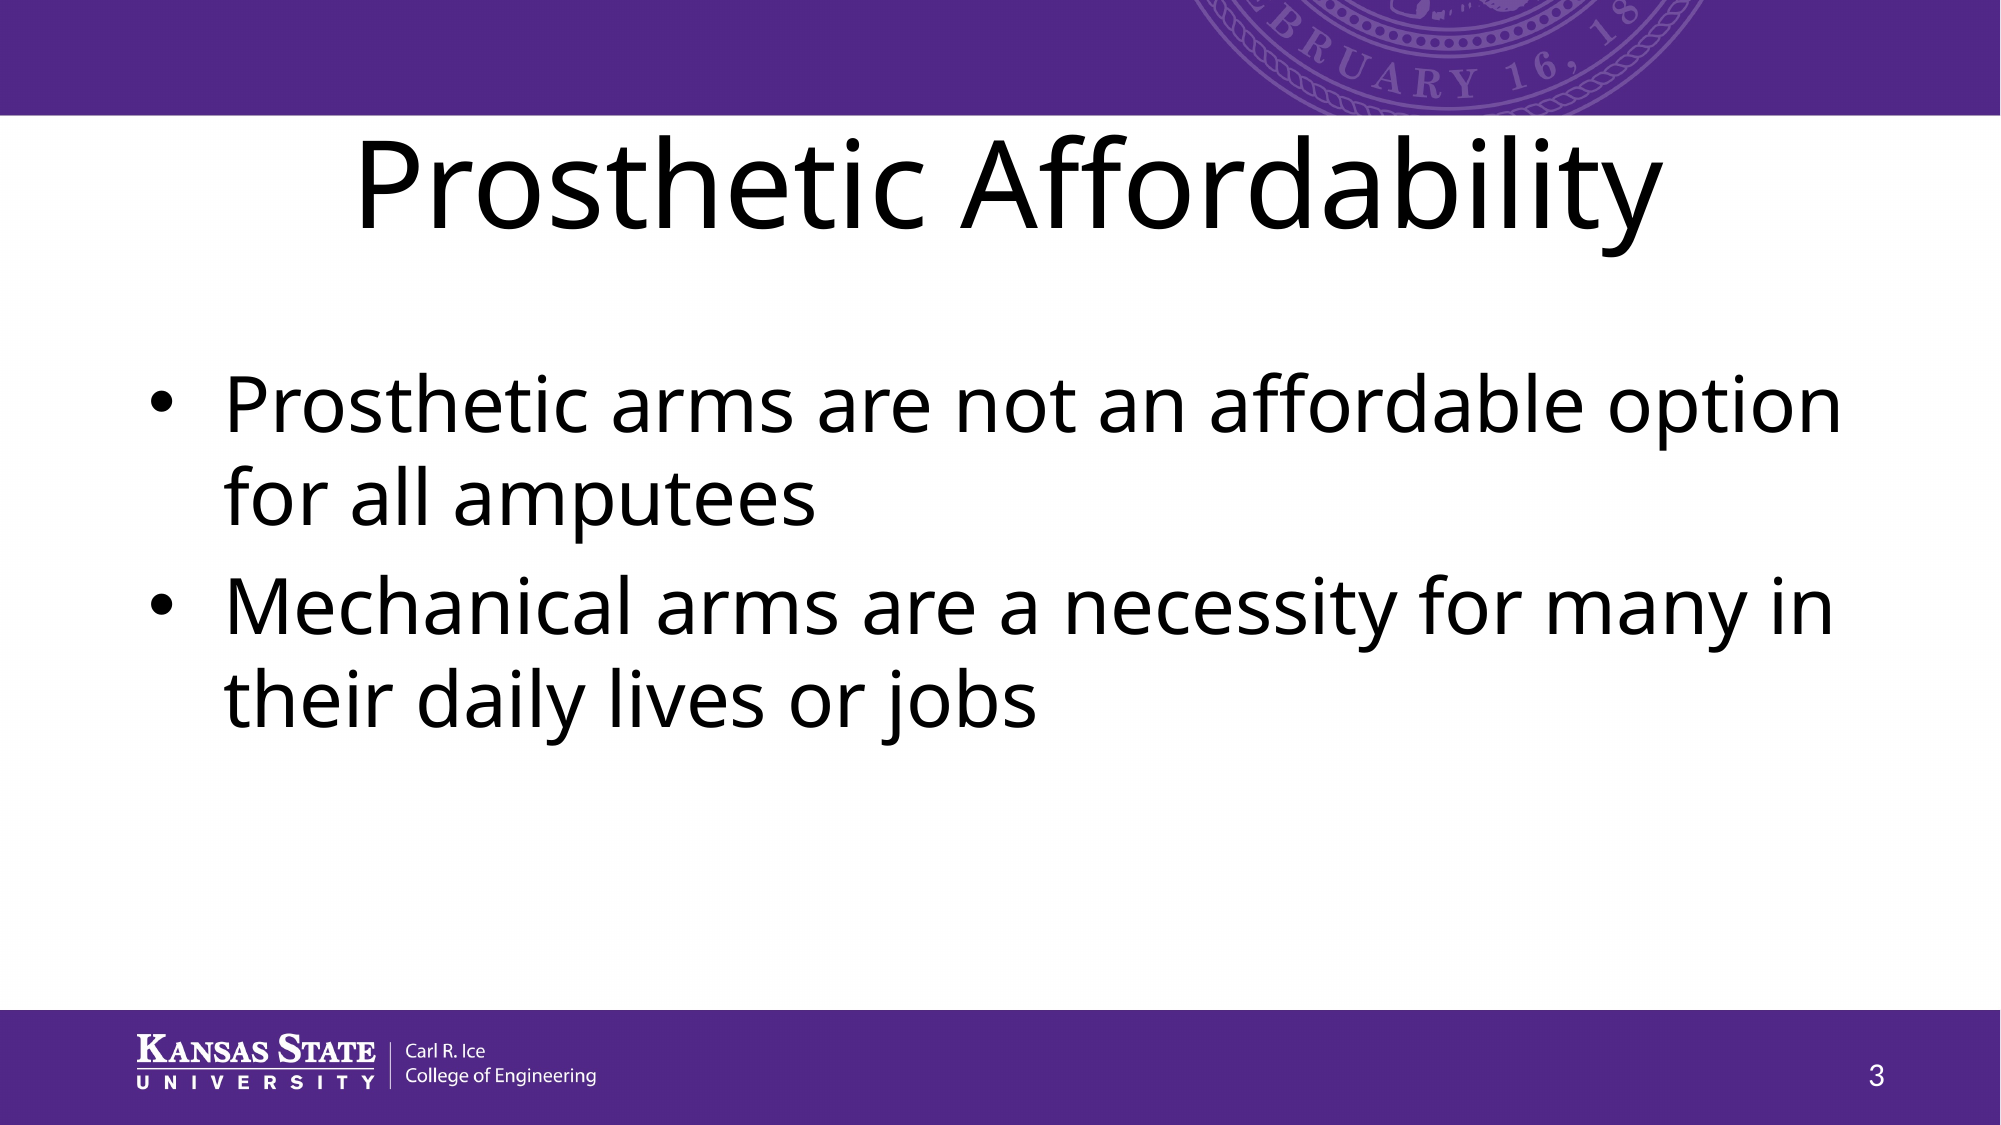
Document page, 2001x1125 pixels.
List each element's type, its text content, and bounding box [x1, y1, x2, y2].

list Prosthetic arms are not an affordable option for all amputees Mechanical arms are a necessity for many in their daily lives or jobs [133, 346, 1918, 779]
picture [0, 0, 2001, 1125]
slide_number 3 [1433, 1042, 1900, 1103]
title Prosthetic Affordability [115, 127, 1900, 233]
